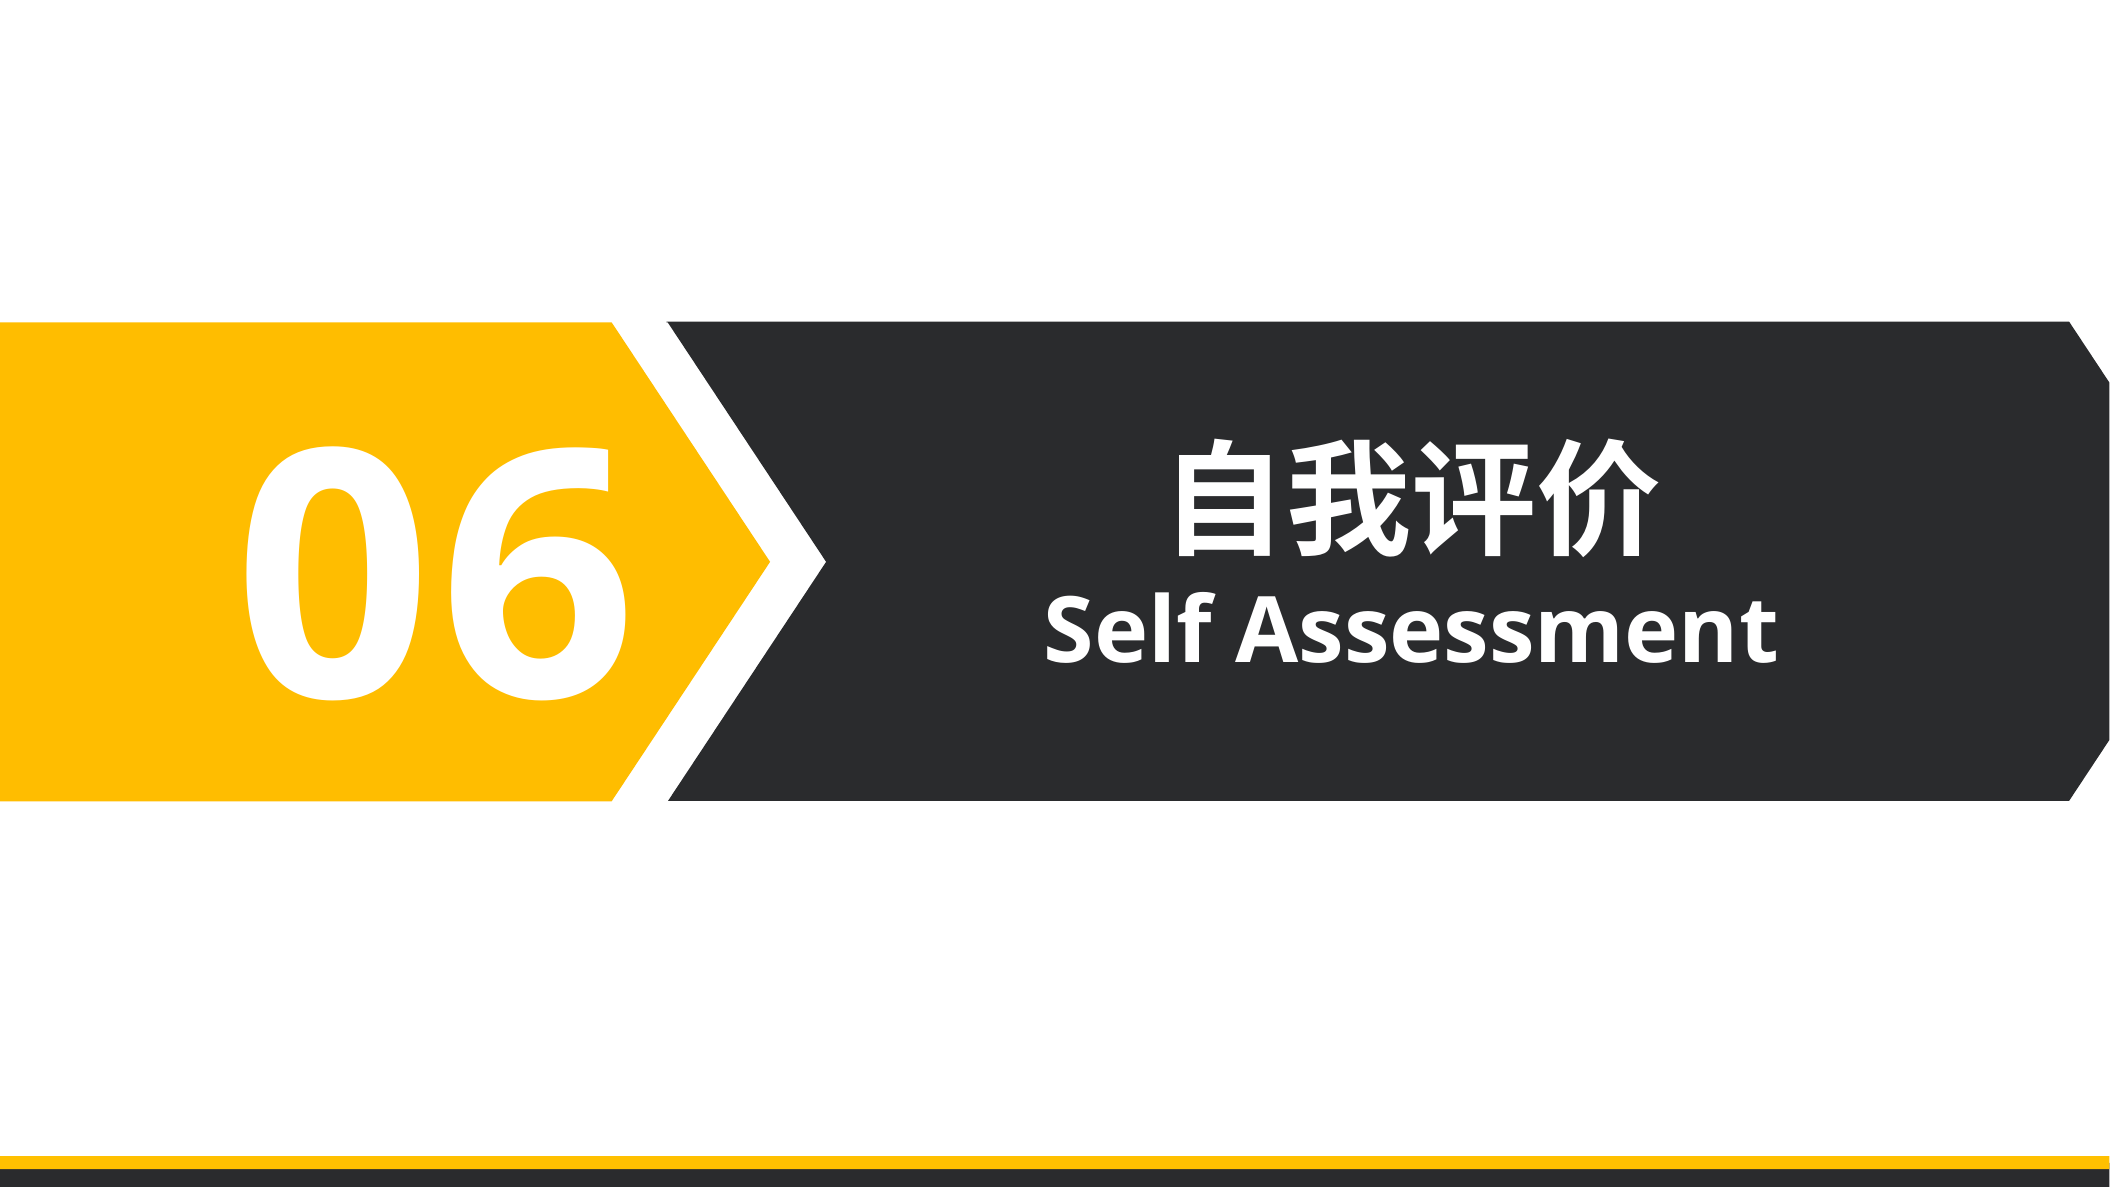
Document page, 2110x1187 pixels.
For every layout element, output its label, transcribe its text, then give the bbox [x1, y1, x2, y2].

text_box [0, 321, 636, 803]
text_box [639, 361, 772, 762]
text_box 06 [234, 351, 639, 767]
text_box [664, 320, 2110, 802]
text_box 自我评价 Self Assessment [1028, 413, 1795, 688]
